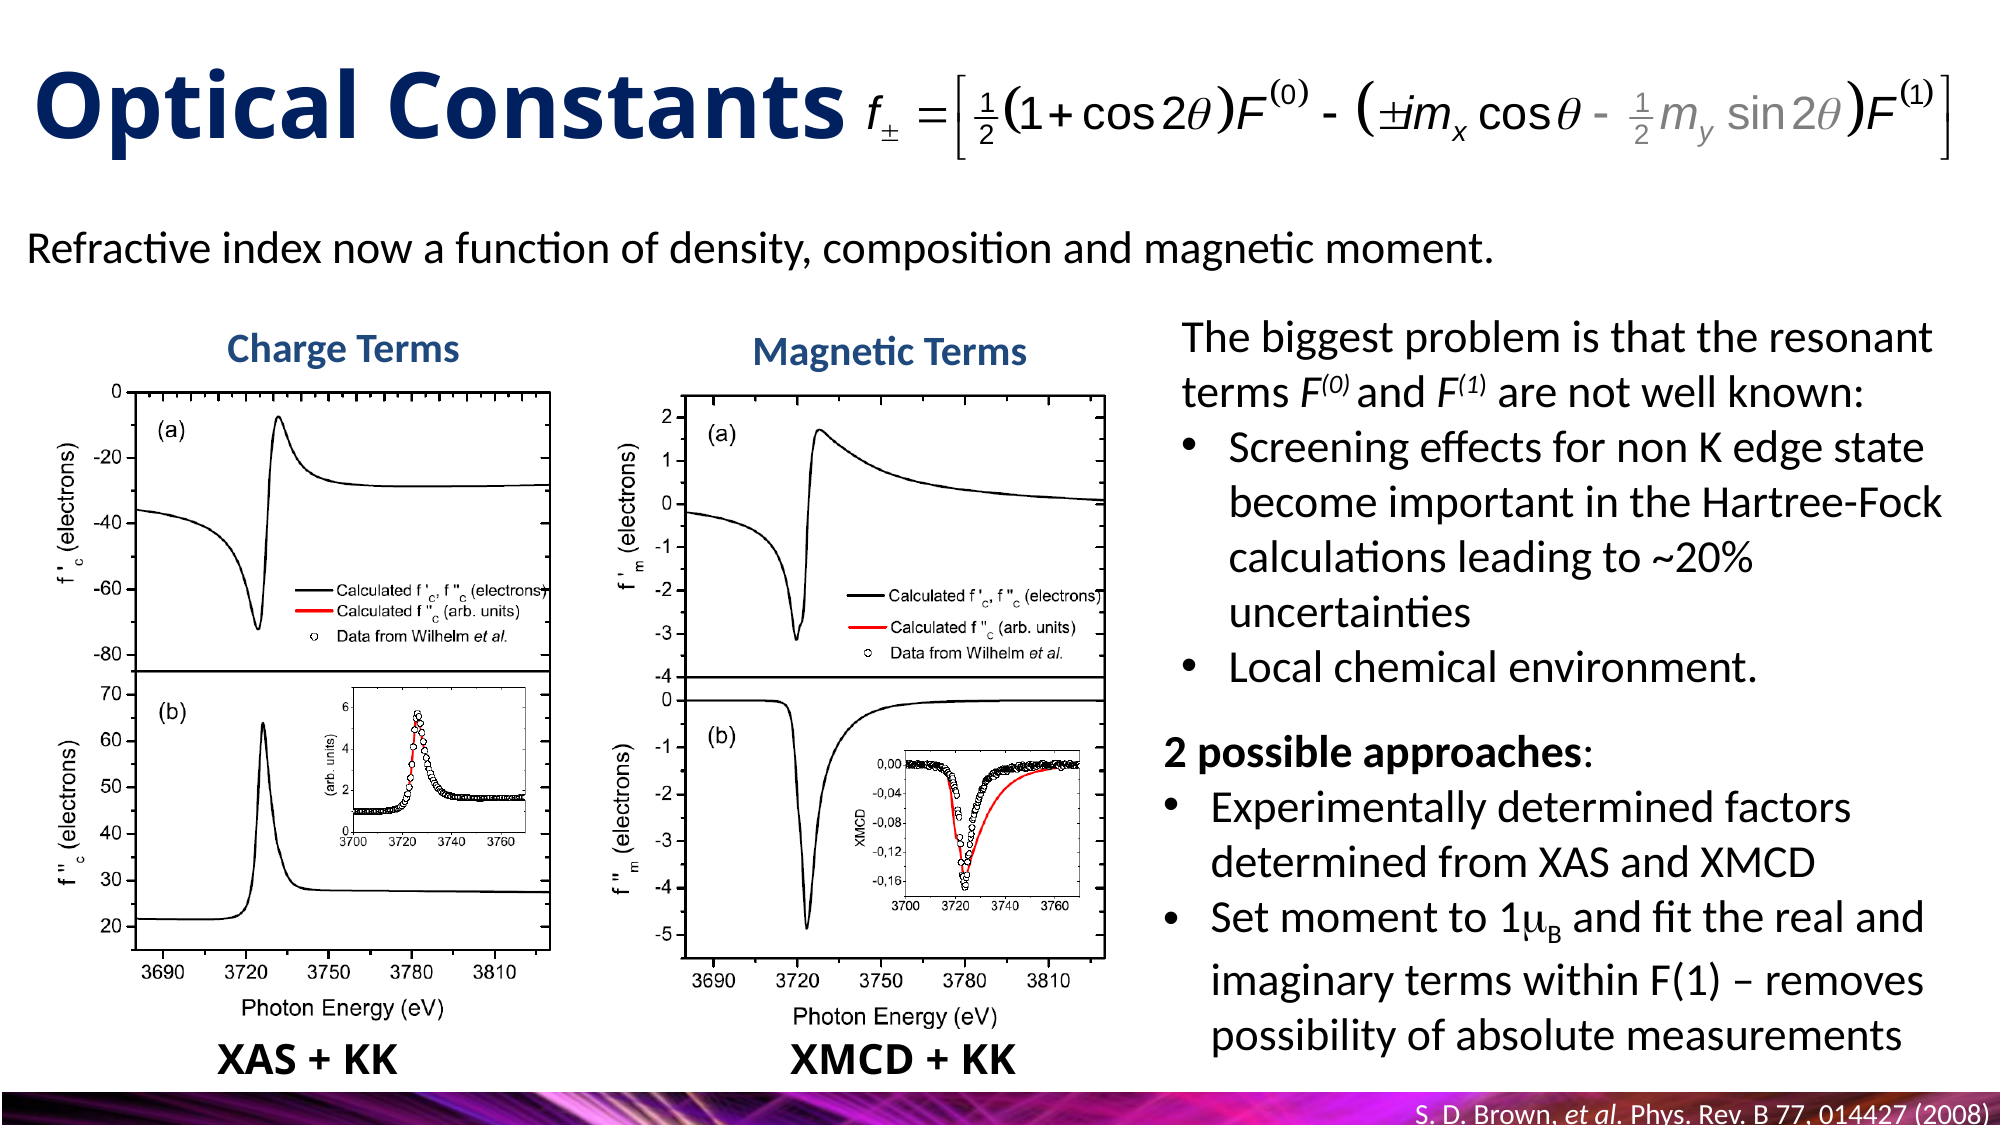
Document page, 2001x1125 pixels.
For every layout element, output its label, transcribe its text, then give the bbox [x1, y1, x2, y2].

text_box The biggest problem is that the resonant terms F(0) and F(1) are not well known: Screening effects for non K edge state become important in the Hartree-Fock calculations leading to ~20% uncertainties Local chemical environment. [1166, 299, 1968, 809]
text_box Charge Terms [212, 313, 475, 366]
text_box XMCD + KK [775, 1046, 1031, 1090]
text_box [859, 63, 1968, 172]
text_box Refractive index now a function of density, composition and magnetic moment. [11, 210, 2000, 335]
text_box XAS + KK [202, 1038, 413, 1090]
picture [2, 1092, 1148, 1125]
text_box 2 possible approaches: Experimentally determined factors determined from XAS and XMCD Set moment to 1mB and fit the real and imaginary terms within F(1) – removes possibility of absolute measurements [1148, 714, 1951, 1125]
text_box S. D. Brown, et al. Phys. Rev. B 77, 014427 (2008) [1951, 1088, 2000, 1125]
title Optical Constants [17, 41, 1743, 177]
picture [30, 366, 1145, 1046]
text_box Magnetic Terms [737, 316, 1043, 381]
